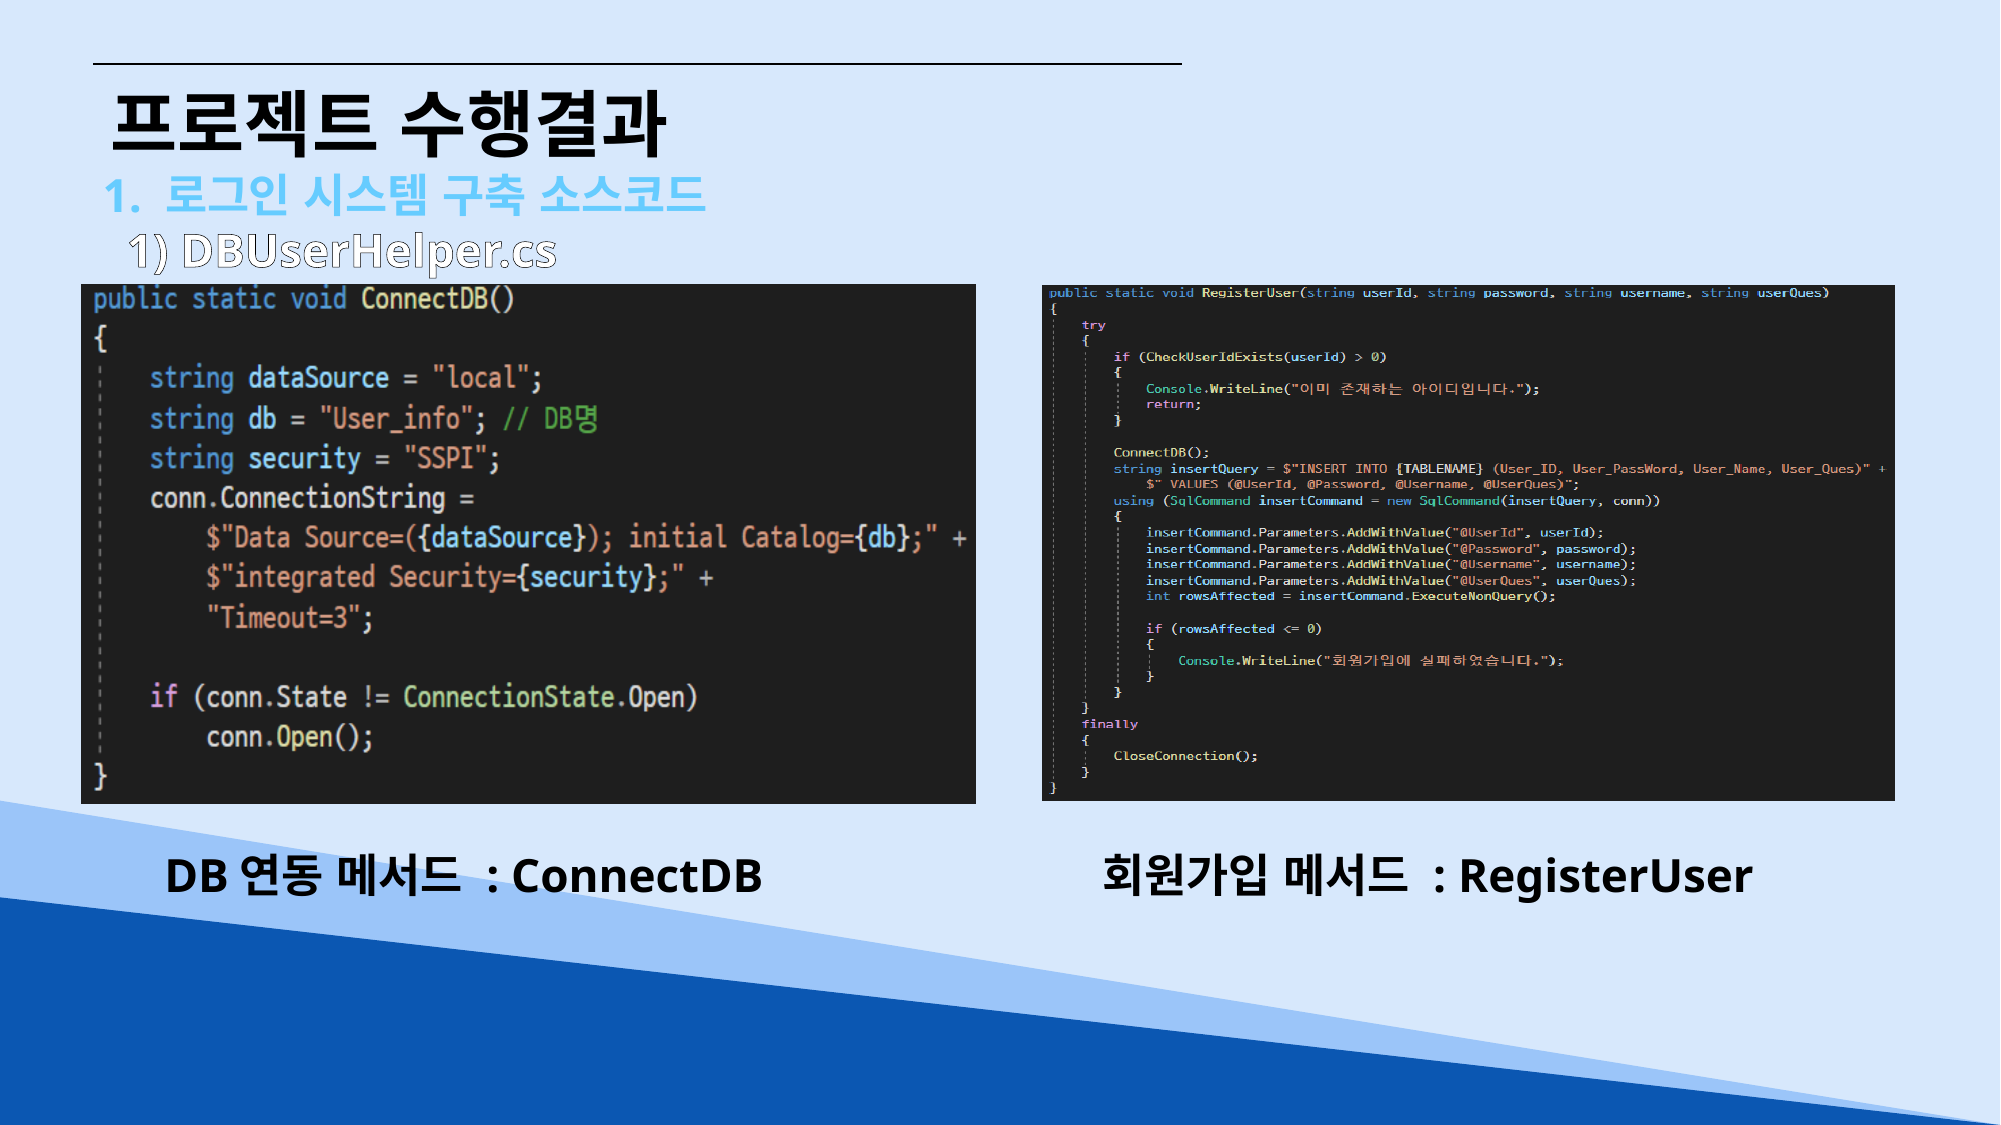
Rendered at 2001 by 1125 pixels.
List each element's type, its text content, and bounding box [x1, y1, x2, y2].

text_box 1. 로그인 시스템 구축 소스코드 1) DBUserHelper.cs [87, 158, 846, 284]
text_box 프로젝트 수행결과 [95, 71, 685, 158]
picture [1042, 284, 1895, 801]
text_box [0, 800, 2000, 1125]
picture [81, 284, 976, 804]
